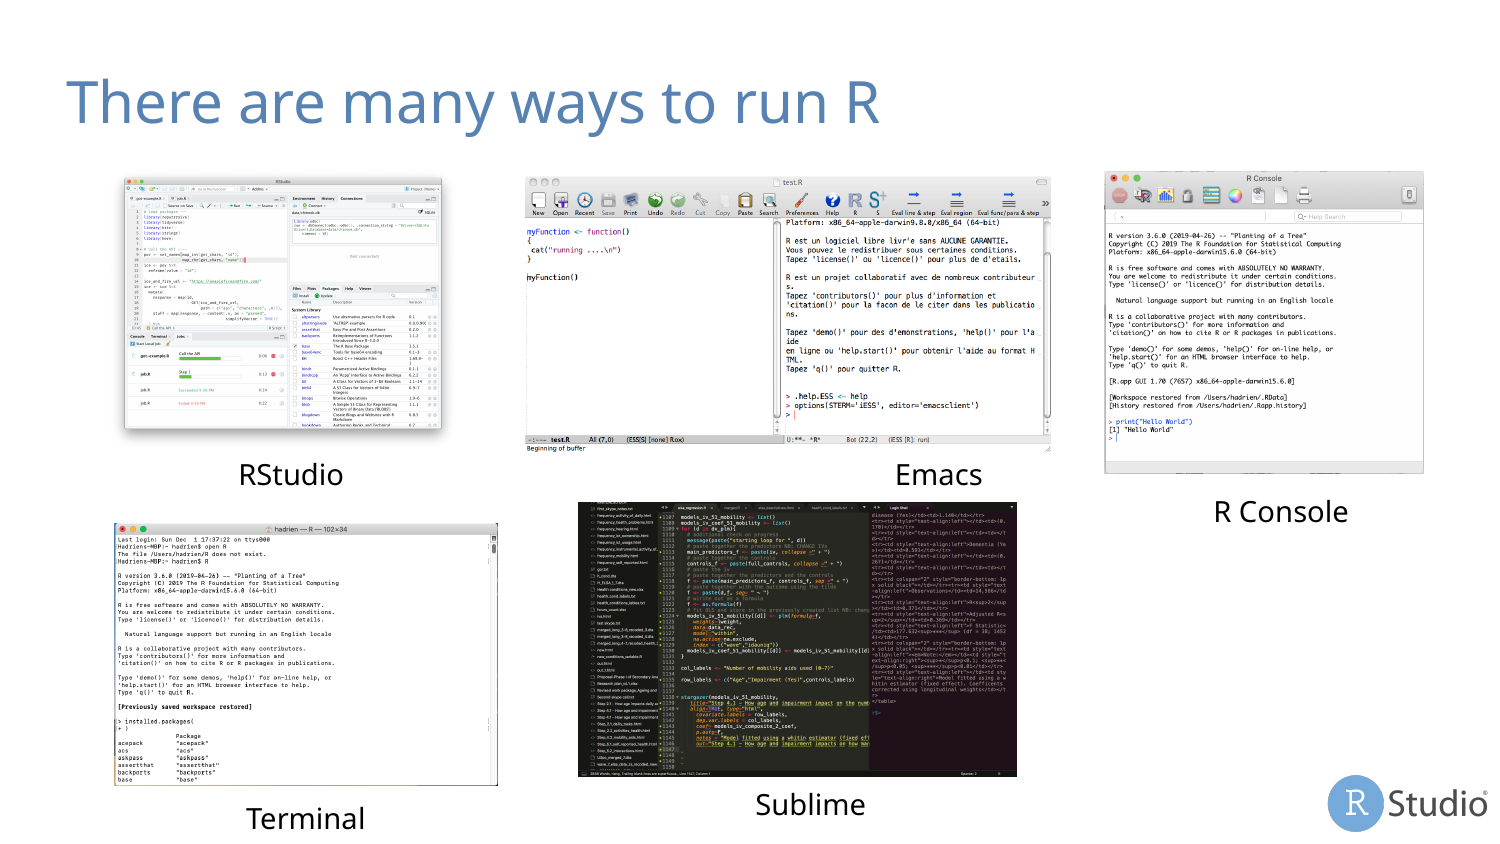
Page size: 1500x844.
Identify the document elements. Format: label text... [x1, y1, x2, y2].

picture [525, 176, 1051, 452]
text_box RStudio [107, 441, 475, 518]
picture [1327, 775, 1488, 832]
text_box R Console [954, 478, 1500, 520]
picture [113, 523, 498, 786]
text_box Terminal [0, 785, 633, 827]
text_box Emacs [611, 441, 1100, 483]
picture [107, 166, 459, 452]
picture [577, 502, 1017, 777]
title There are many ways to run R [51, 50, 1449, 145]
picture [1104, 171, 1425, 474]
text_box Sublime [483, 770, 1138, 813]
